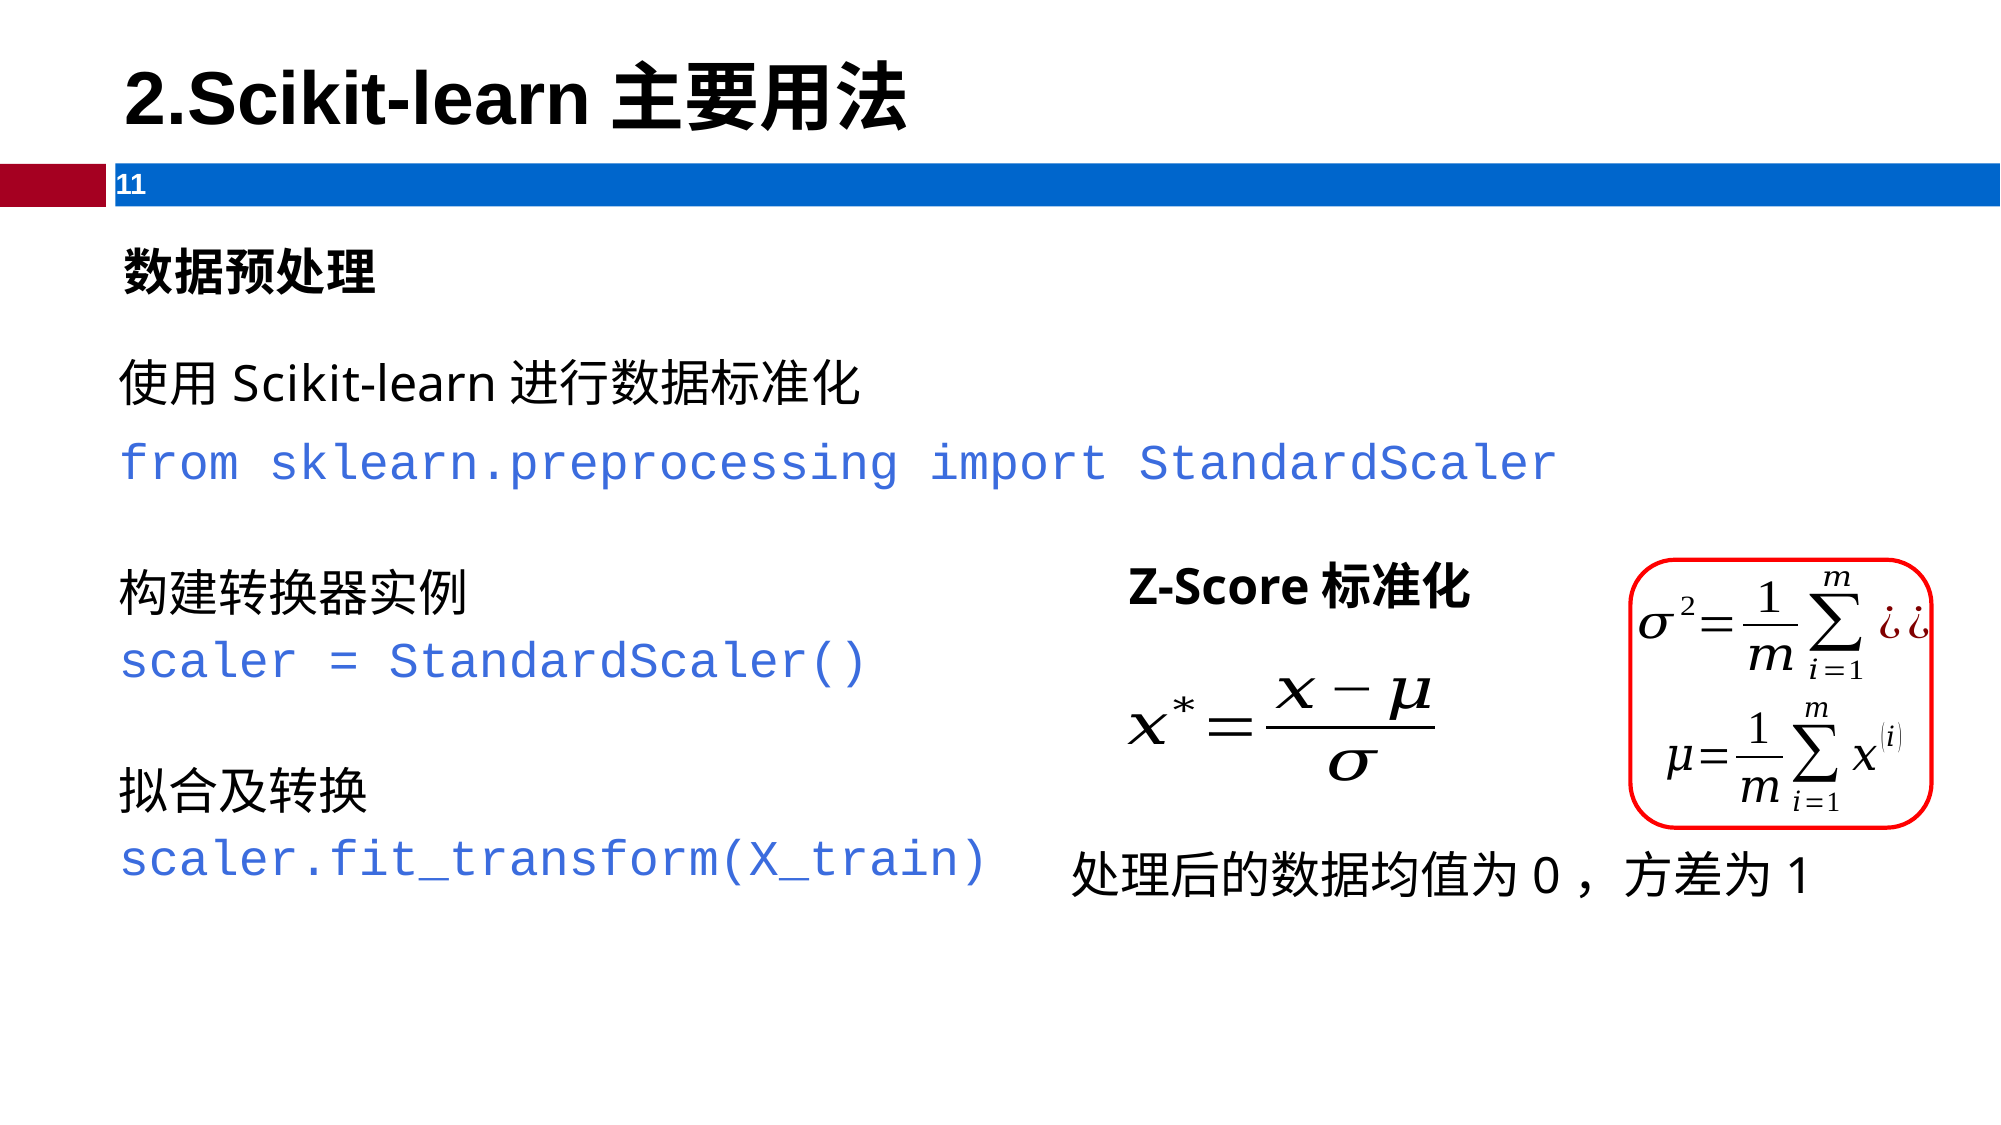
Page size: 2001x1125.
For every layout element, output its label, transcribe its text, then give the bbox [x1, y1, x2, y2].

text_box [1628, 557, 1934, 830]
text_box Z-Score标准化 [1114, 546, 1487, 622]
text_box 处理后的数据均值为0，方差为1 [1056, 835, 1874, 911]
text_box 使⽤Scikit-learn进⾏数据标准化 from sklearn.preprocessing import StandardScaler 构建转换器实例 scaler = StandardScaler() 拟合及转换 scaler.fit_transform(X_train) [103, 343, 1932, 893]
title 2.Scikit-learn主要用法 [109, 38, 2000, 150]
text_box 数据预处理 [0, 233, 616, 372]
